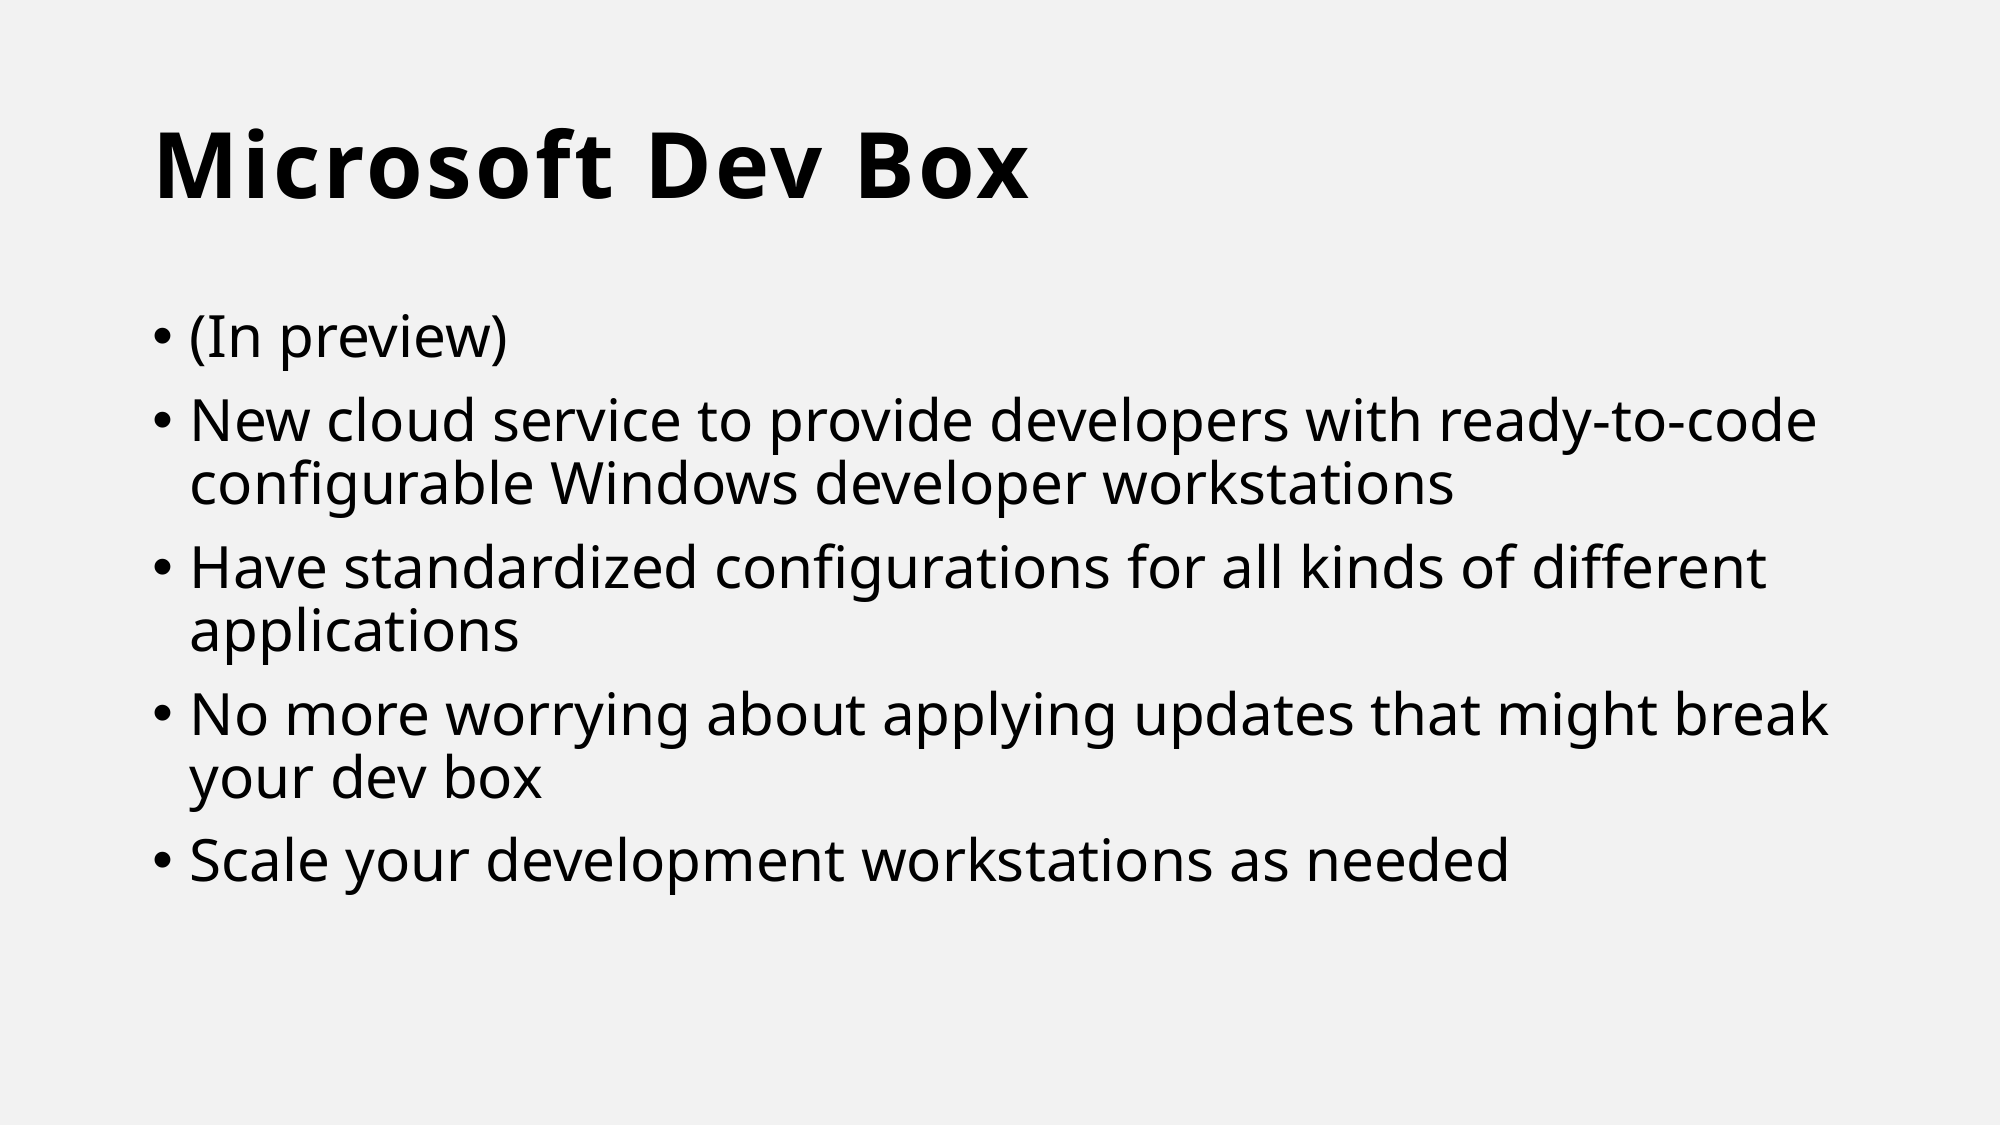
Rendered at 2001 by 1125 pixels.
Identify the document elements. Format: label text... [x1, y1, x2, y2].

title Microsoft Dev Box [137, 59, 1863, 278]
list (In preview) New cloud service to provide developers with ready-to-code configurable Windows developer workstations Have standardized configurations for all kinds of different applications No more worrying about applying updates that might break your dev box Scale your development workstations as needed [137, 299, 1863, 1014]
